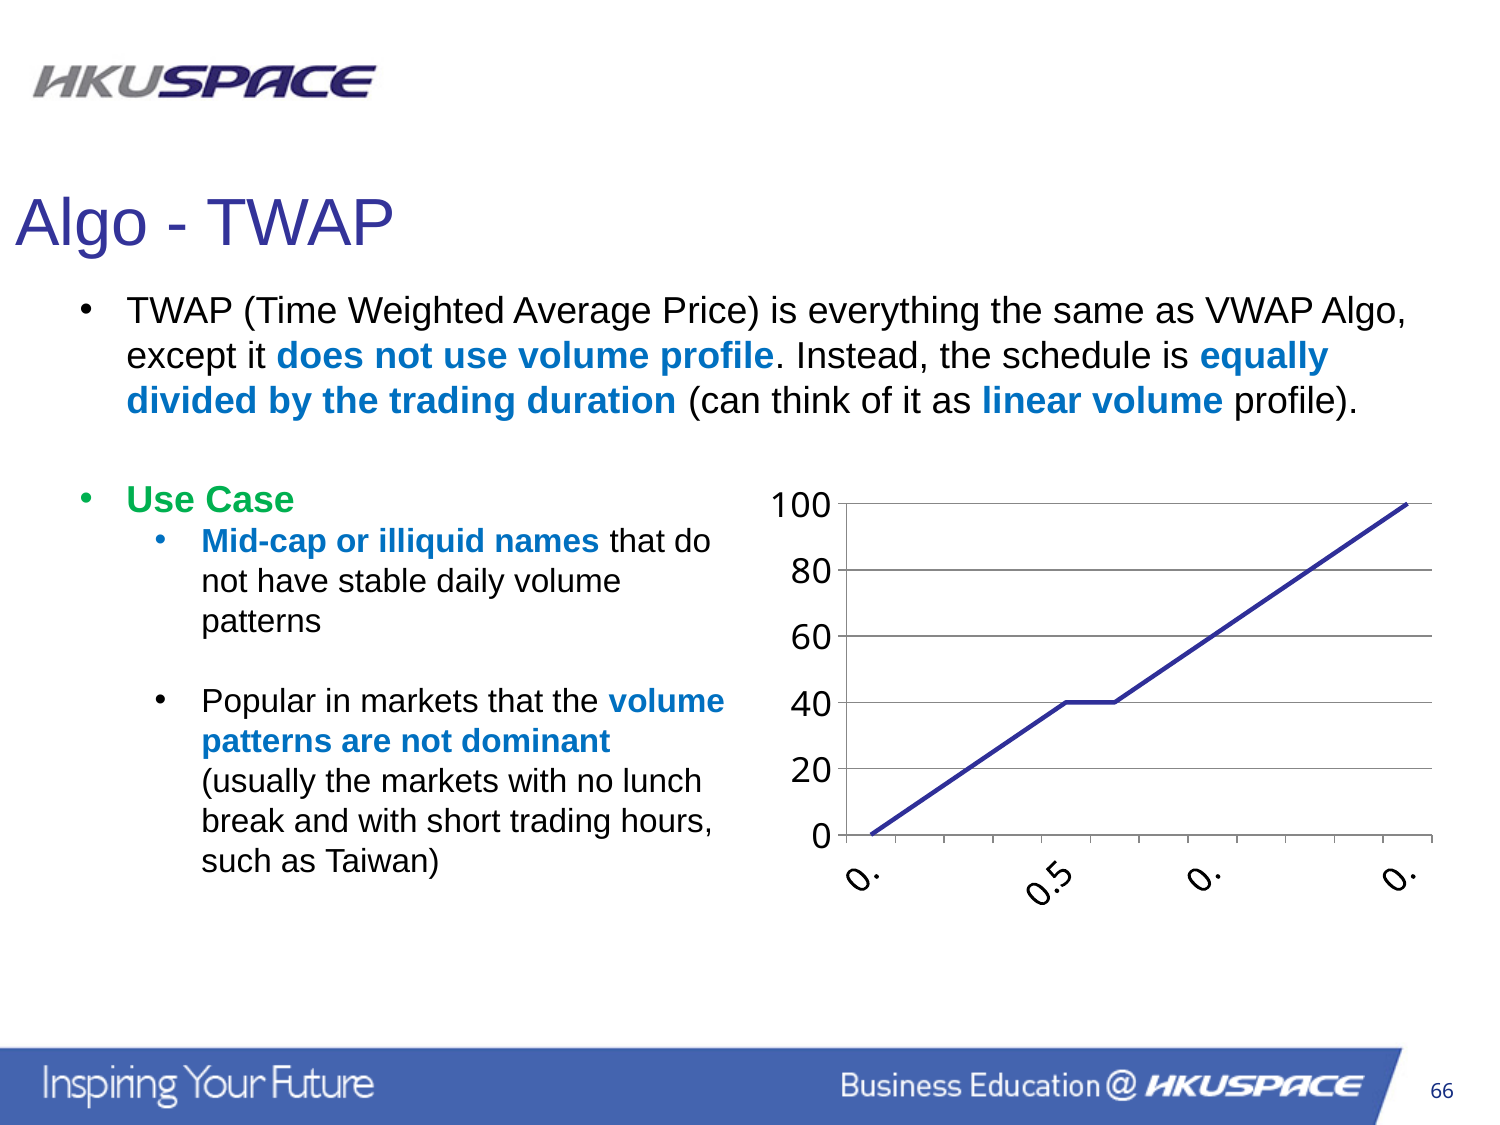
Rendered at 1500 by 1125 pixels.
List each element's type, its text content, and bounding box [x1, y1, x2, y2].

title Algo - TWAP [0, 101, 1325, 266]
text_box TWAP (Time Weighted Average Price) is everything the same as VWAP Algo, except it does not use volume profile. Instead, the schedule is equally divided by the trading duration (can think of it as linear volume profile). [64, 278, 1483, 622]
slide_number 66 [1415, 1070, 1499, 1125]
chart [769, 479, 1448, 918]
picture [0, 0, 1500, 1125]
text_box Use Case Mid-cap or illiquid names that do not have stable daily volume patterns Popular in markets that the volume patterns are not dominant (usually the markets with no lunch break and with short trading hours, such as Taiwan) [64, 467, 750, 932]
